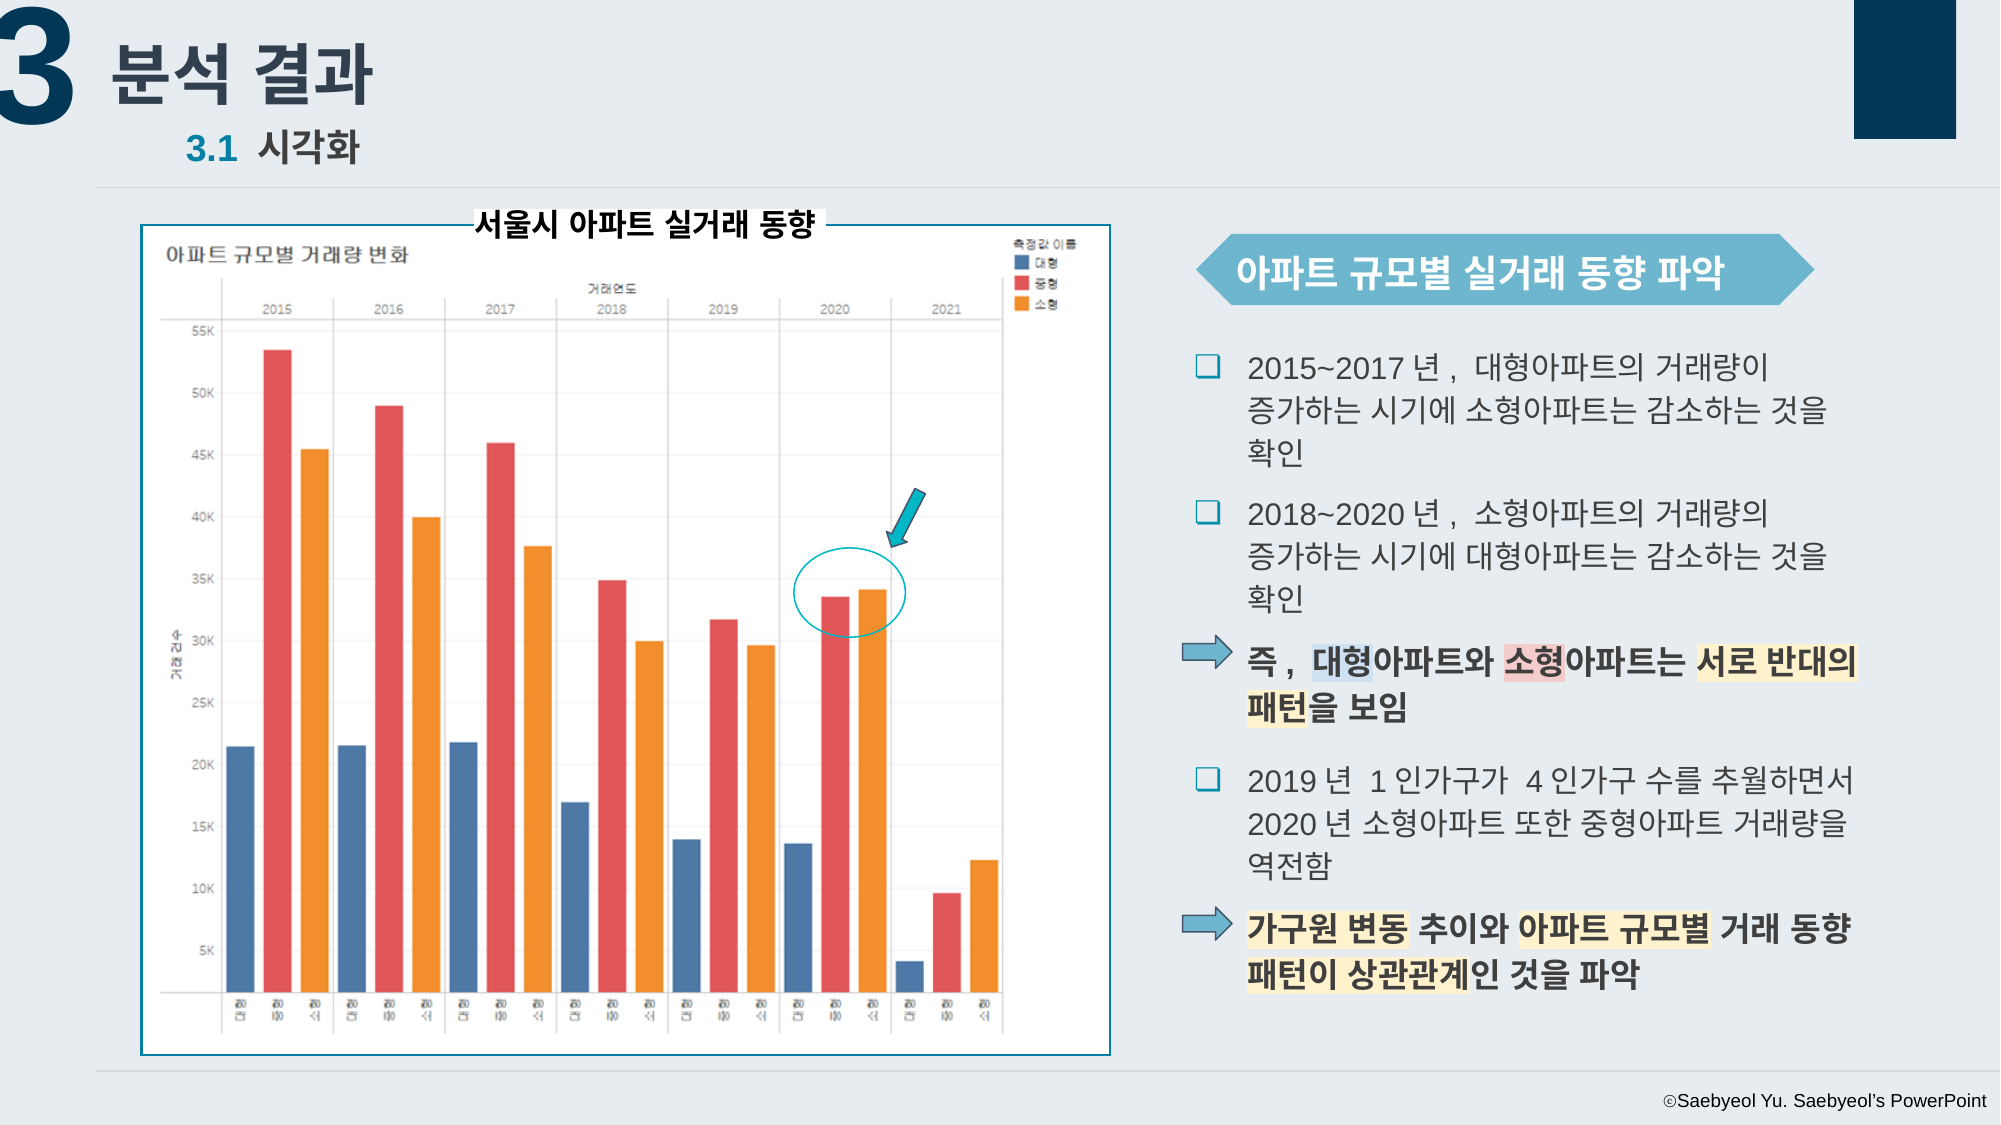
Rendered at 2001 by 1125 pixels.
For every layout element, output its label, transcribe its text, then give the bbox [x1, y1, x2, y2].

text_box [1223, 233, 1788, 242]
text_box 3.1 시각화 [95, 116, 480, 177]
text_box [1182, 635, 1233, 669]
text_box [1182, 907, 1233, 941]
text_box 2015~2017년, 대형아파트의 거래량이 증가하는 시기에 소형아파트는 감소하는 것을 확인 2018~2020년, 소형아파트의 거래량의 증가하는 시기에 대형아파트는 감소하는 것을 확인 즉, 대형아파트와 소형아파트는 서로 반대의 패턴을 보임 2019년 1인가구가 4인가구 수를 추월하면서 2020년 소형아파트 또한 중형아파트 거래량을 역전함 가구원 변동 추이와 아파트 규모별 거래 동향 패턴이 상관관계인 것을 파악 [1157, 327, 1891, 1009]
text_box 아파트 규모별 실거래 동향 파악 [1146, 242, 1813, 303]
text_box [141, 225, 1111, 1056]
text_box 분석 결과 [95, 24, 468, 116]
text_box 서울시 아파트 실거래 동향 [431, 198, 868, 233]
text_box [1228, 302, 1782, 306]
picture [148, 234, 1105, 1048]
